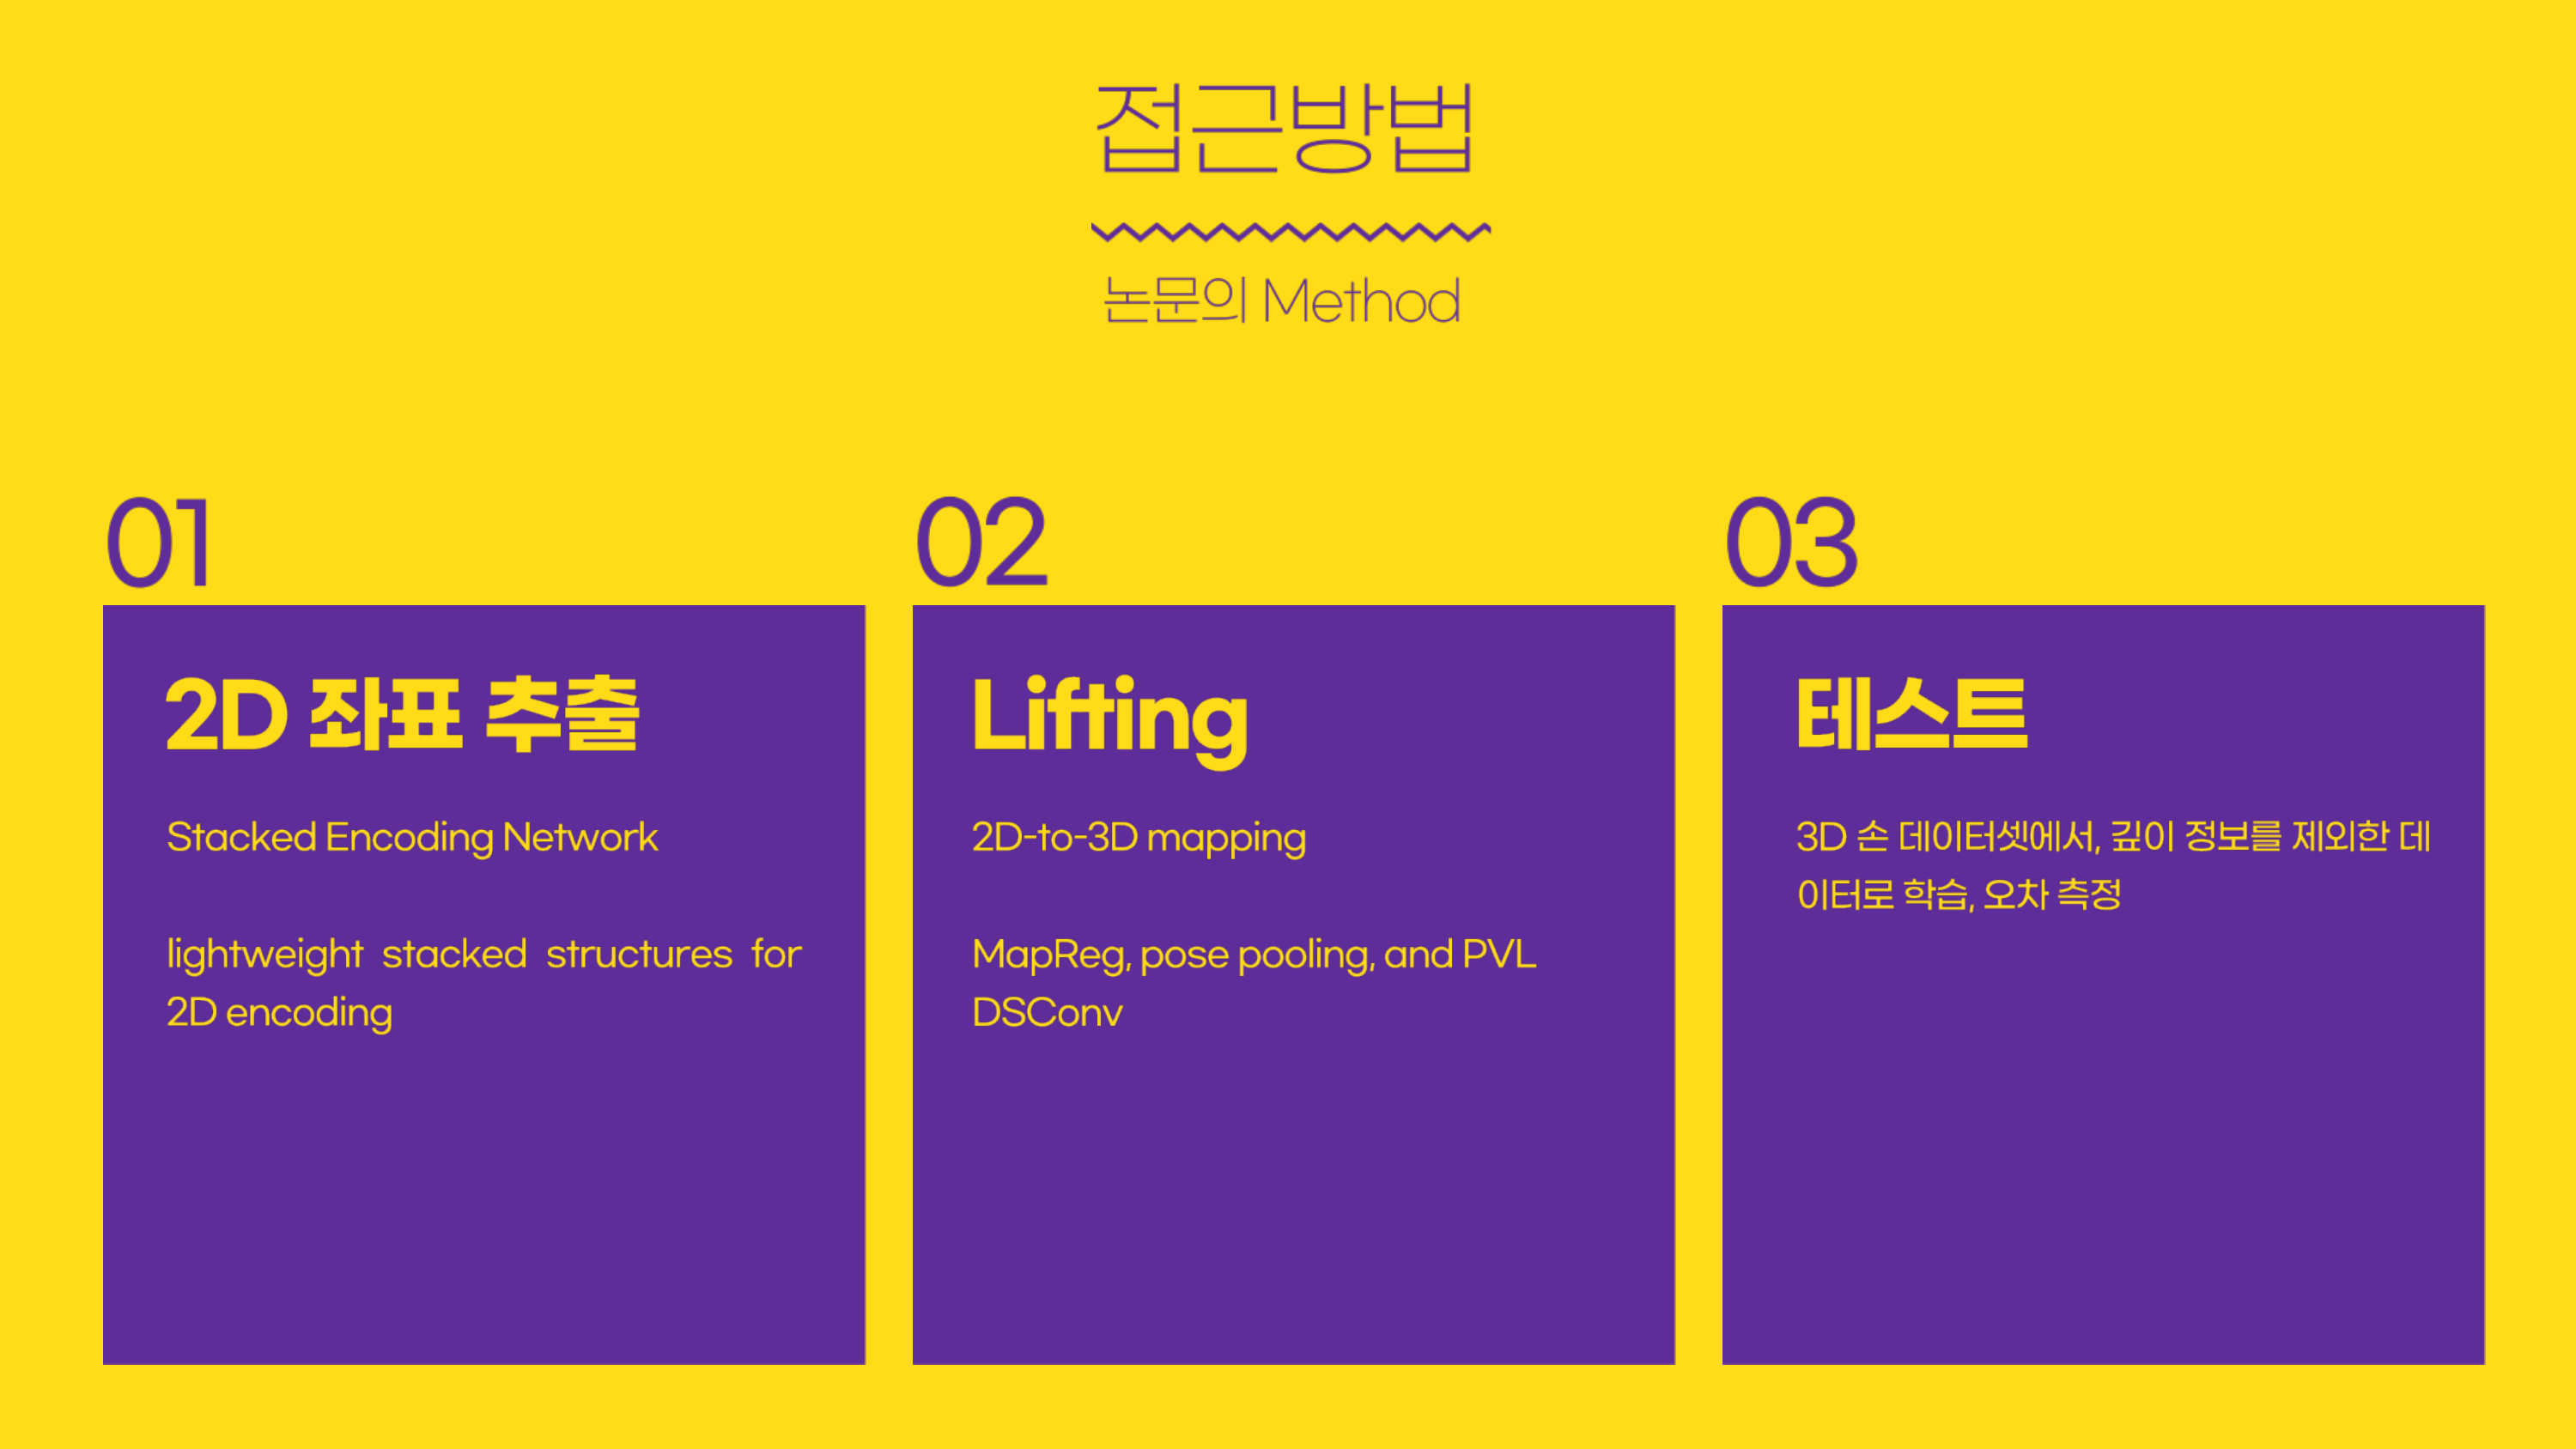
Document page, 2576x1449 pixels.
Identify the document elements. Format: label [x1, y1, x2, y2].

picture [908, 51, 1534, 223]
text_box [102, 605, 866, 1365]
picture [150, 652, 686, 791]
picture [1706, 460, 1917, 638]
text_box [913, 605, 1676, 1365]
picture [956, 652, 1558, 1044]
picture [87, 460, 266, 637]
picture [1790, 811, 2450, 931]
picture [922, 261, 1492, 349]
picture [896, 460, 1107, 637]
picture [161, 811, 817, 1052]
text_box [1722, 605, 2486, 1365]
text_box [1091, 222, 1492, 244]
picture [1780, 652, 2078, 791]
